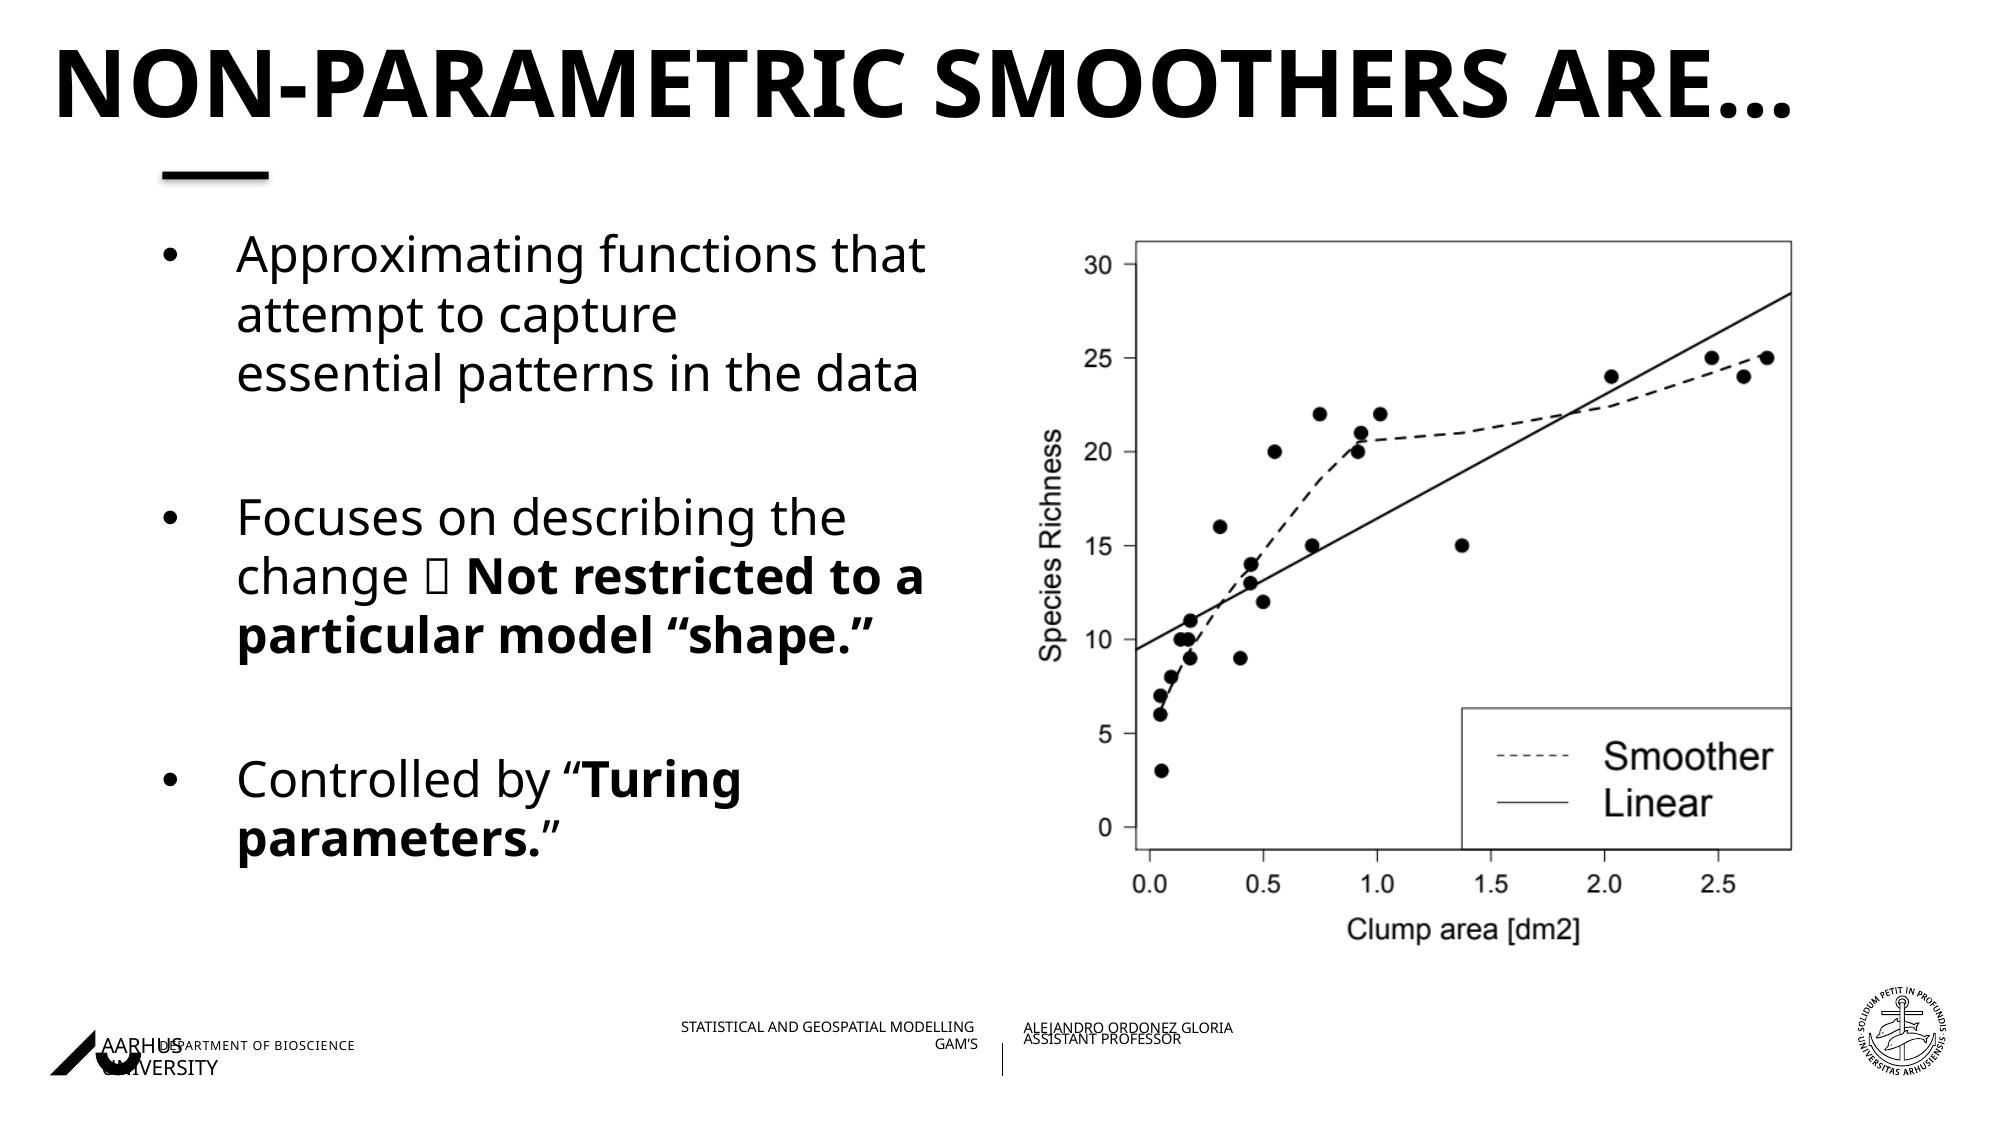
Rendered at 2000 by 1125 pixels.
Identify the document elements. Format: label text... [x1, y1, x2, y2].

picture [1016, 144, 1839, 968]
list Approximating functions that attempt to capture essential patterns in the data Focuses on describing the change  Not restricted to a particular model “shape.” Controlled by “Turing parameters.” [161, 224, 1000, 968]
title Non-parametric smoothers are… [51, 37, 1948, 162]
